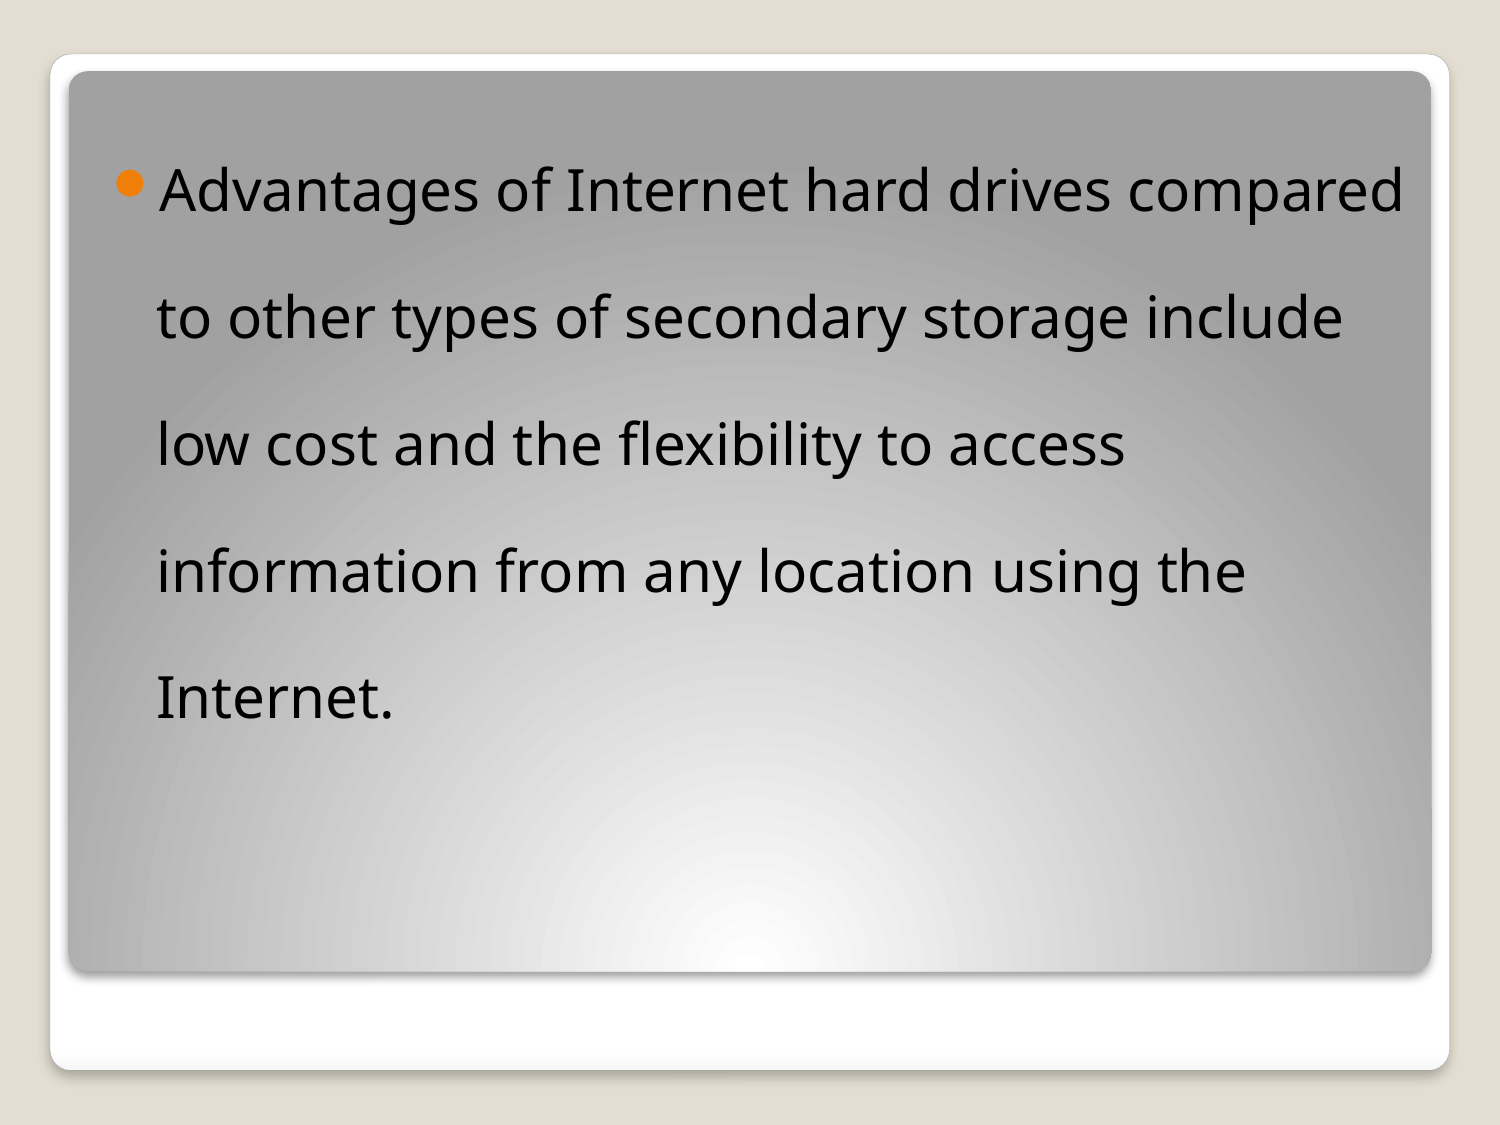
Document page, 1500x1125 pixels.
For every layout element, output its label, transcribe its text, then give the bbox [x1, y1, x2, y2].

list Advantages of Internet hard drives compared to other types of secondary storage include low cost and the flexibility to access information from any location using the Internet. [82, 86, 1425, 774]
